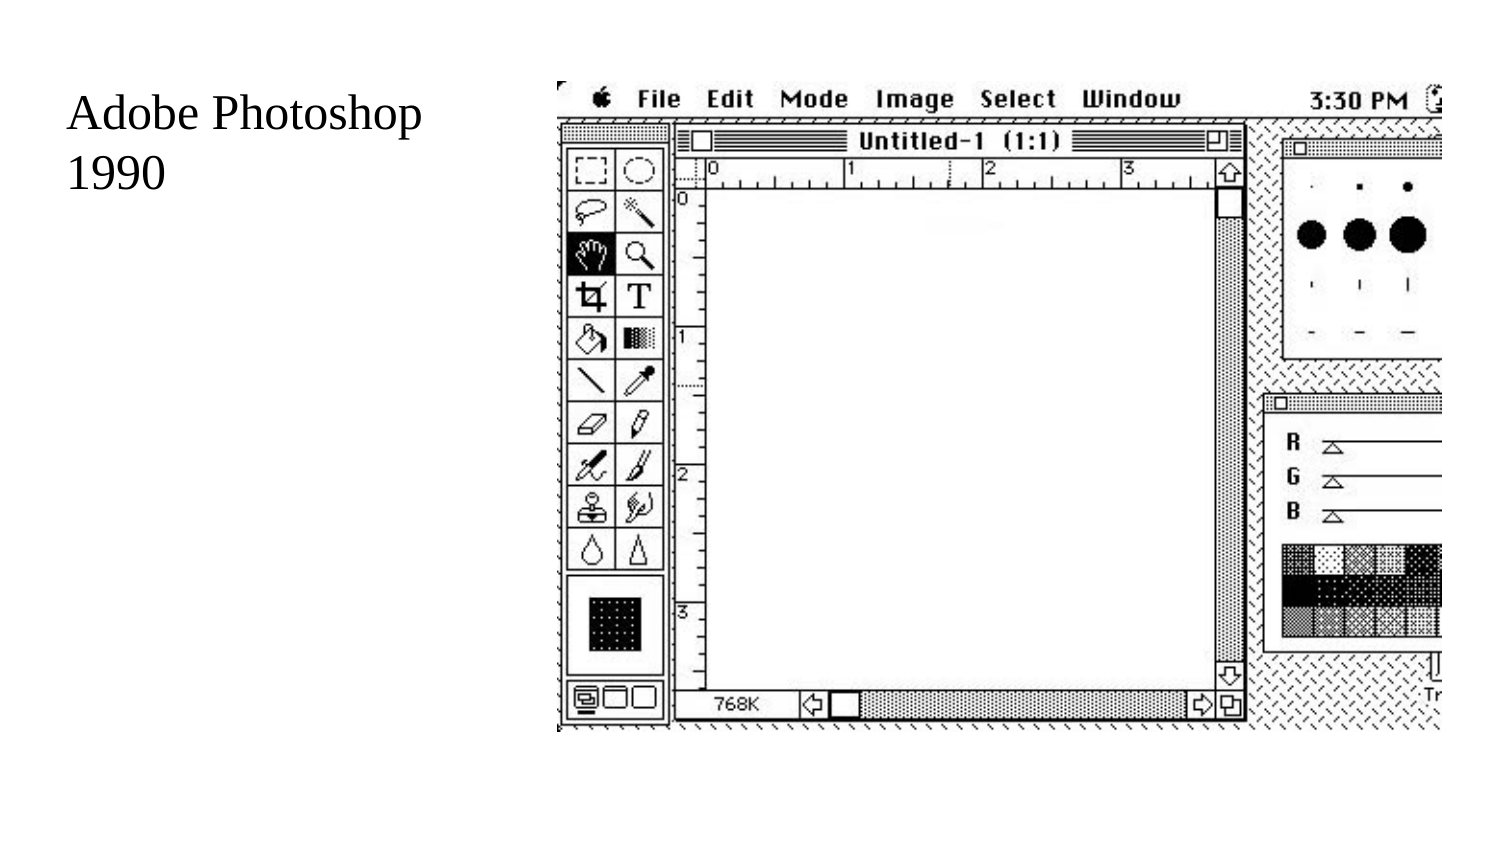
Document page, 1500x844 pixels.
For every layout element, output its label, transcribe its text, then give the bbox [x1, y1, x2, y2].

picture [556, 81, 1442, 732]
title Adobe Photoshop 1990 [51, 91, 512, 216]
